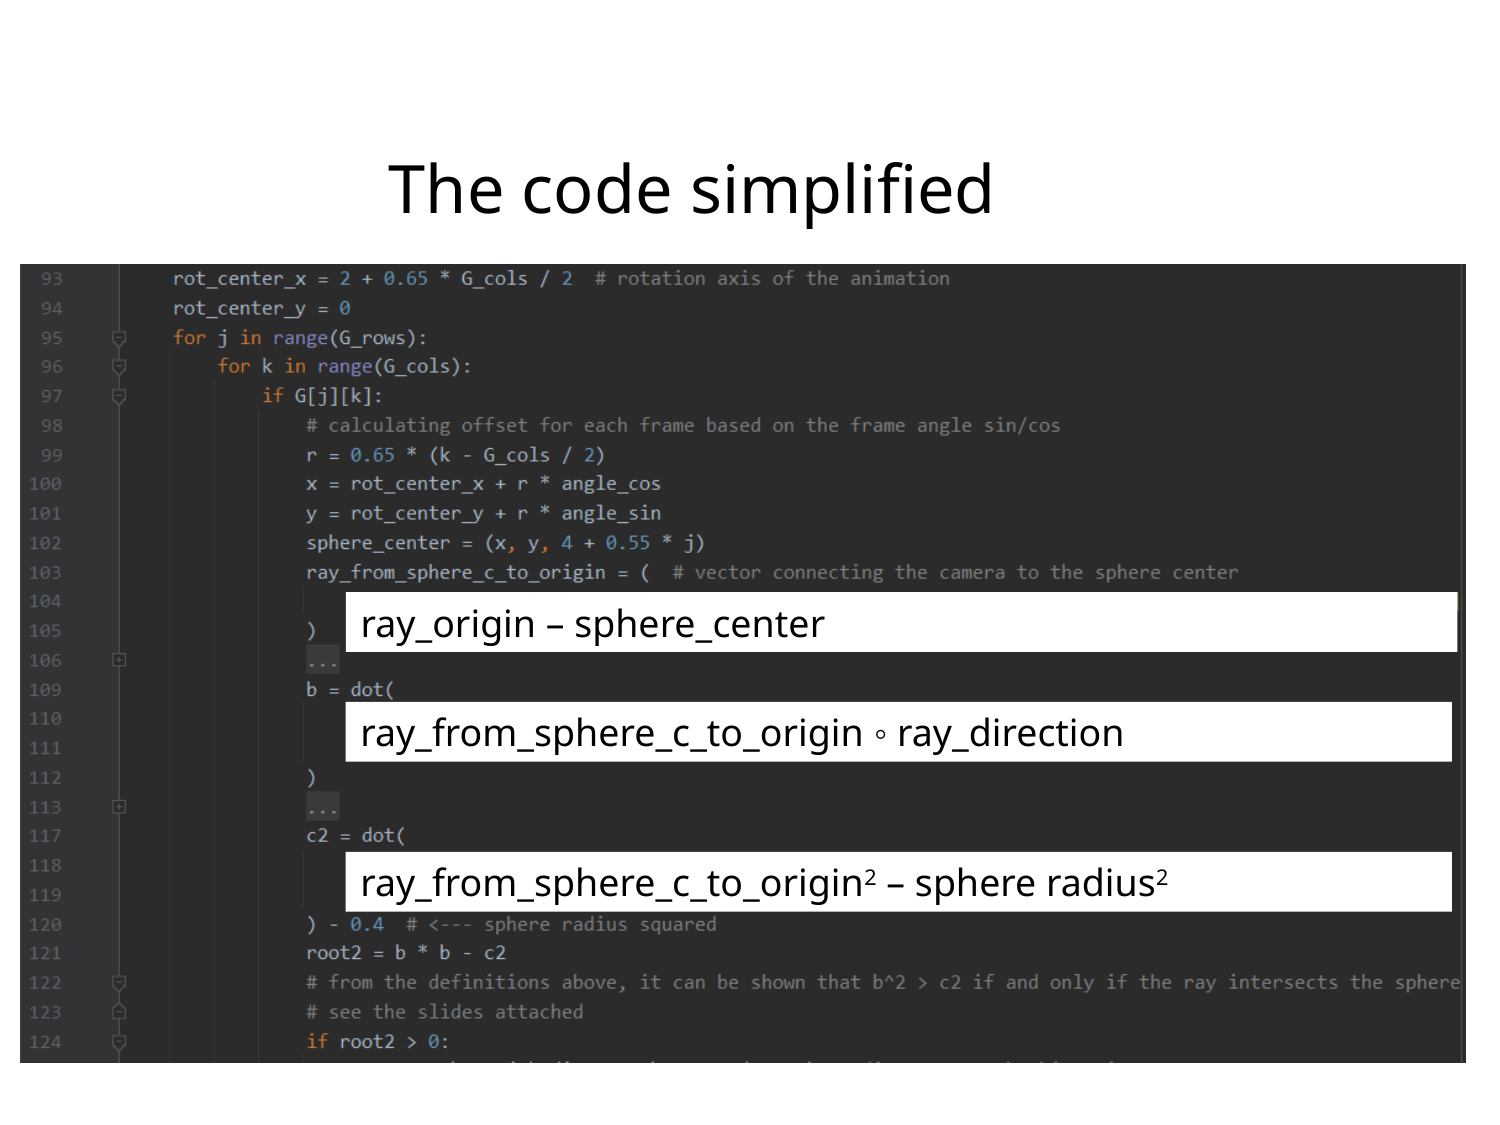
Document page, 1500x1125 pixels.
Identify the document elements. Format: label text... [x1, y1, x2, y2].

text_box The code simplified [374, 139, 1012, 234]
picture [20, 264, 1466, 1063]
